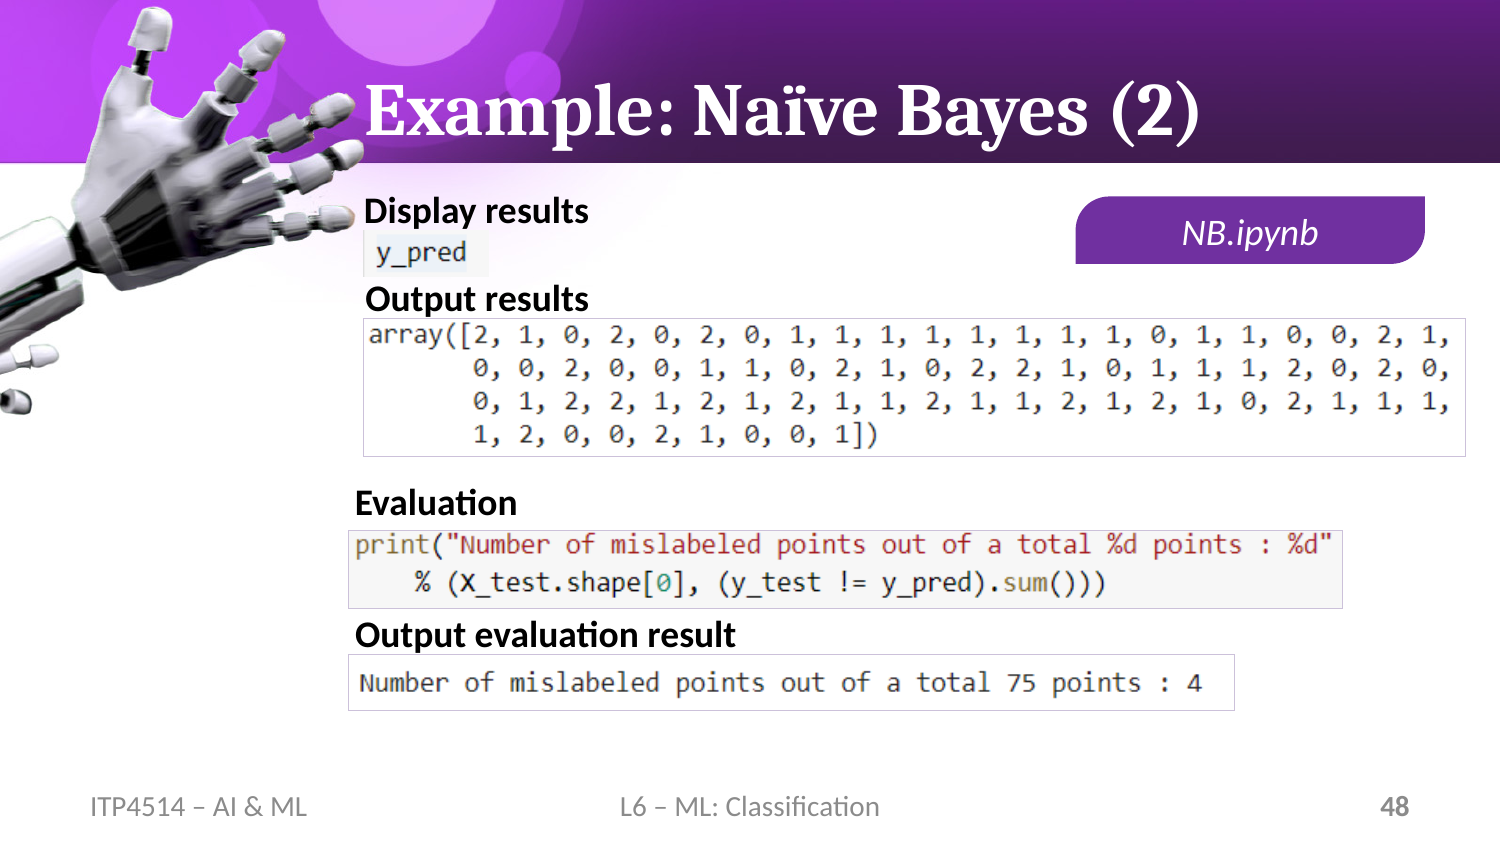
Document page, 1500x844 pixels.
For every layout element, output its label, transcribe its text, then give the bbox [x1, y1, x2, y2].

text_box Output evaluation result [340, 602, 1268, 663]
footer L6 – ML: Classification [449, 782, 1051, 827]
text_box Evaluation [340, 470, 867, 531]
picture [0, 0, 1500, 844]
slide_number ITP4514 – AI & ML [75, 782, 325, 827]
text_box NB.ipynb [1073, 194, 1428, 267]
text_box Output results [350, 266, 1278, 327]
title Example: Naïve Bayes (2) [349, 46, 1452, 166]
slide_number 48 [1200, 782, 1425, 827]
text_box Display results [349, 178, 876, 239]
